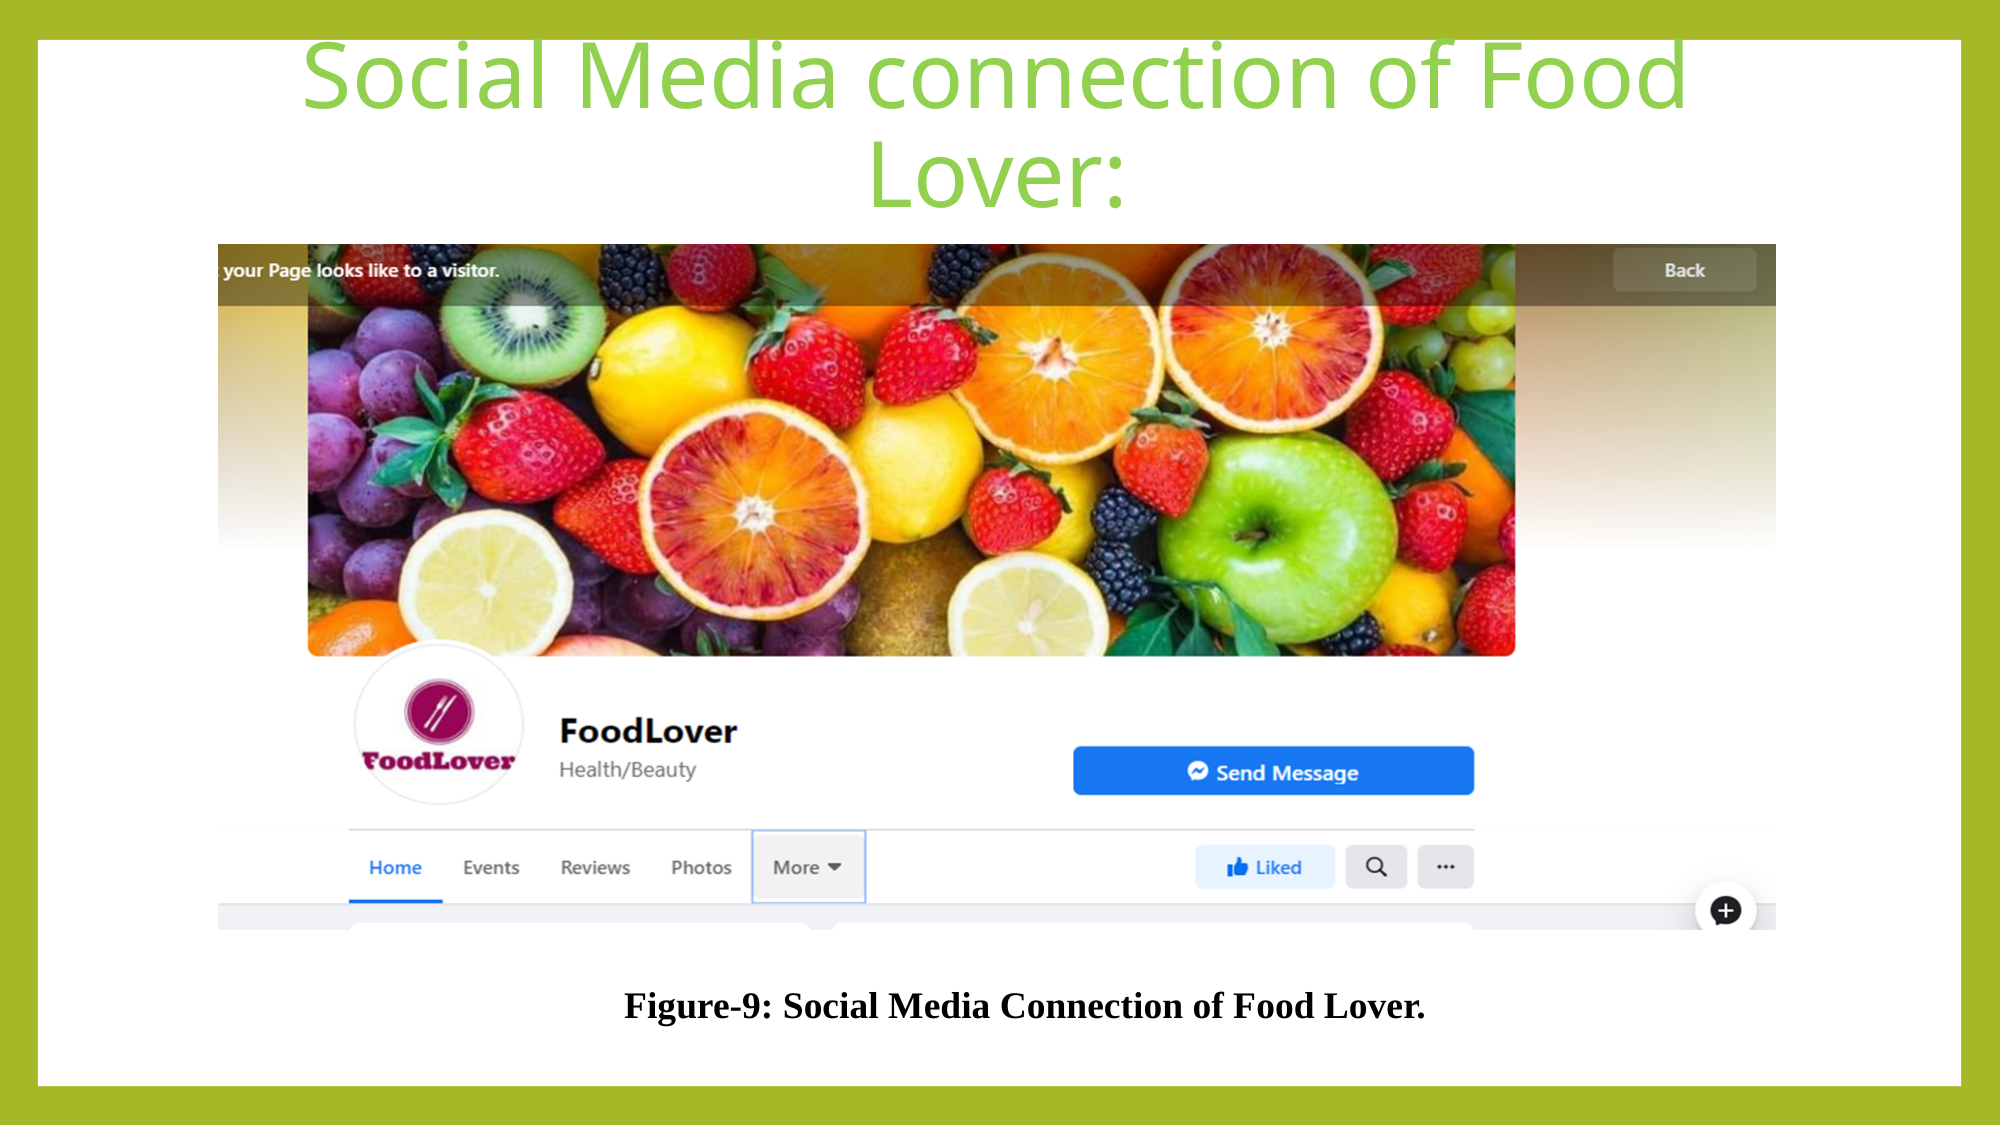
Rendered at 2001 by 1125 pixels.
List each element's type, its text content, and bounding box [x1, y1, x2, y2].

title Social Media connection of Food Lover: [187, 66, 1808, 191]
text_box Figure-9: Social Media Connection of Food Lover. [561, 973, 1489, 1079]
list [218, 244, 1776, 930]
